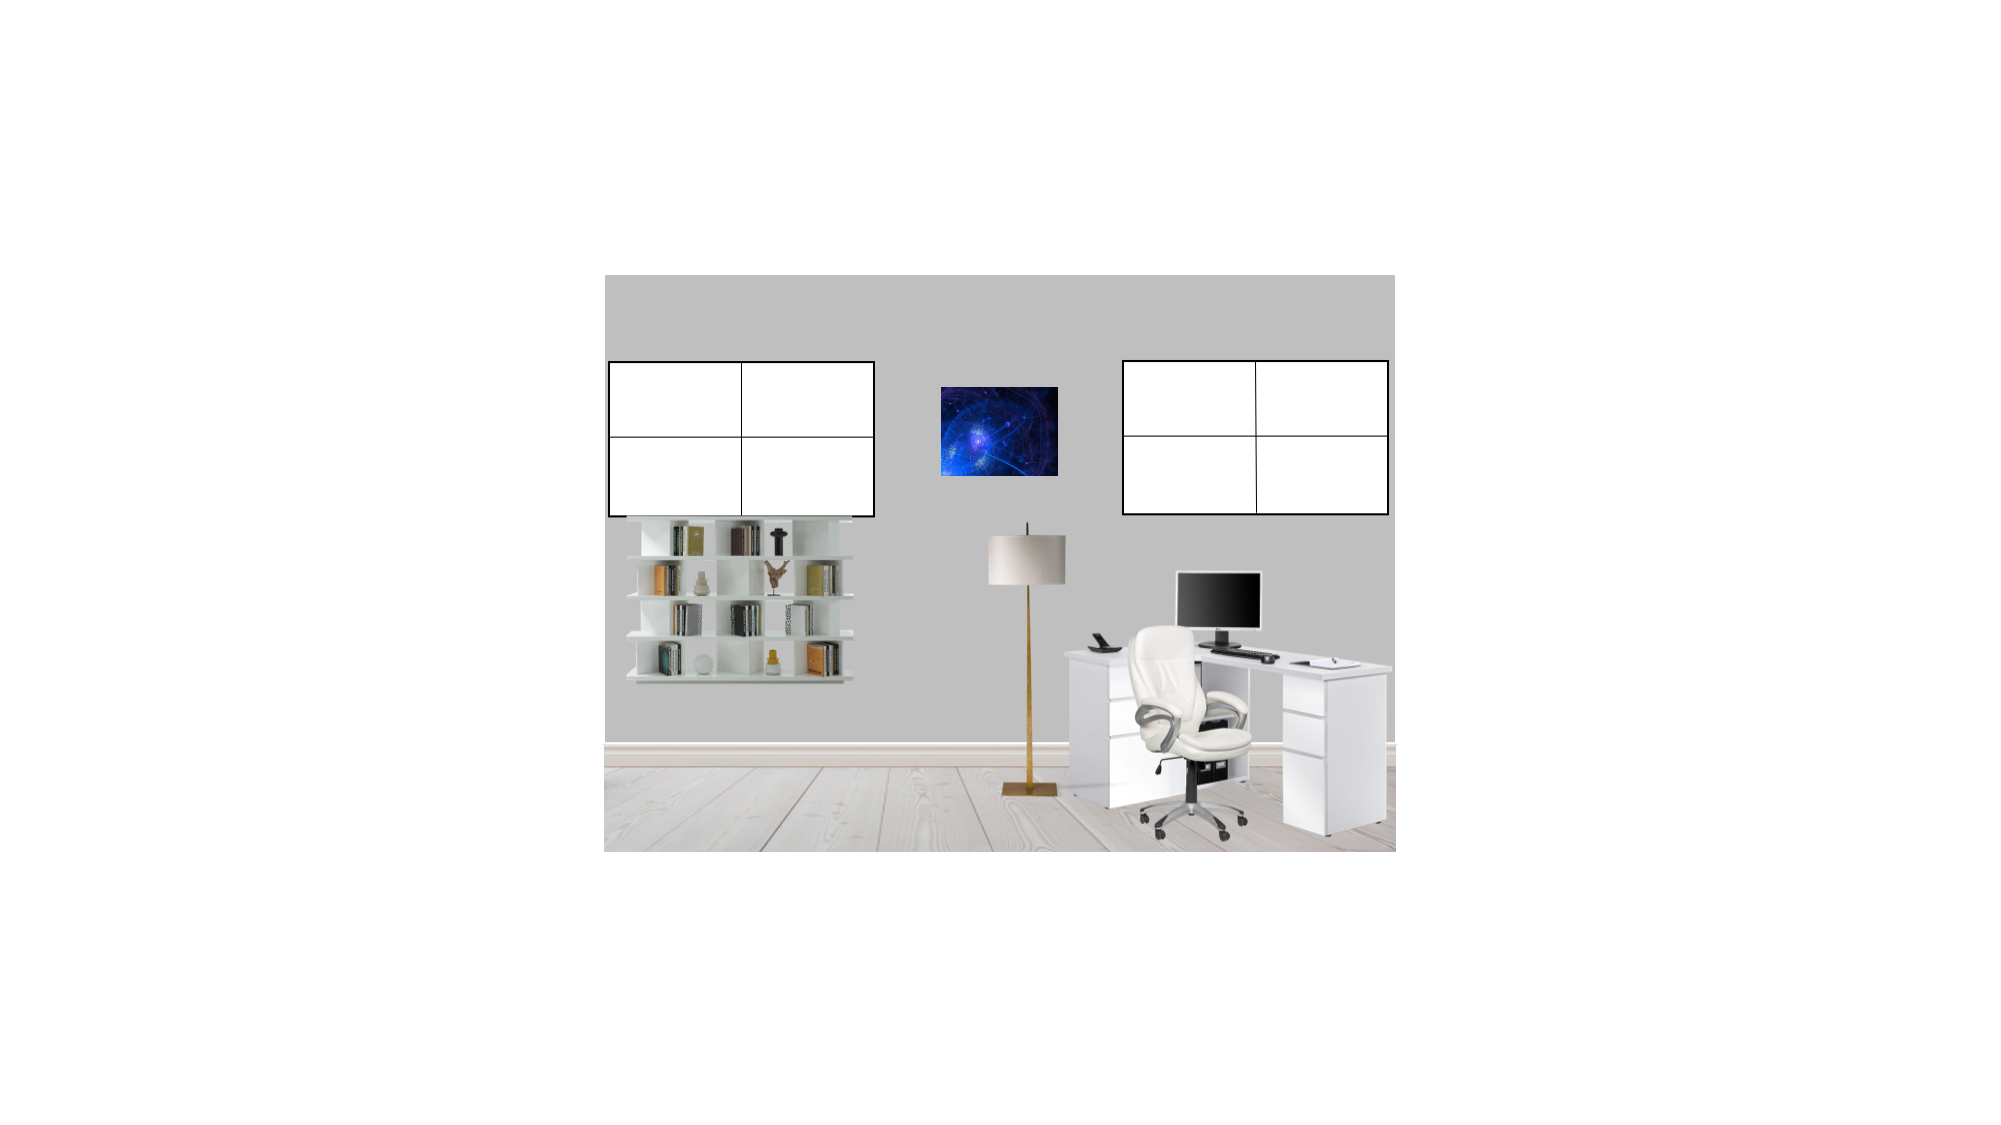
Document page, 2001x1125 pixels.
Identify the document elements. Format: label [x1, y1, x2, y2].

text_box [603, 273, 1396, 852]
